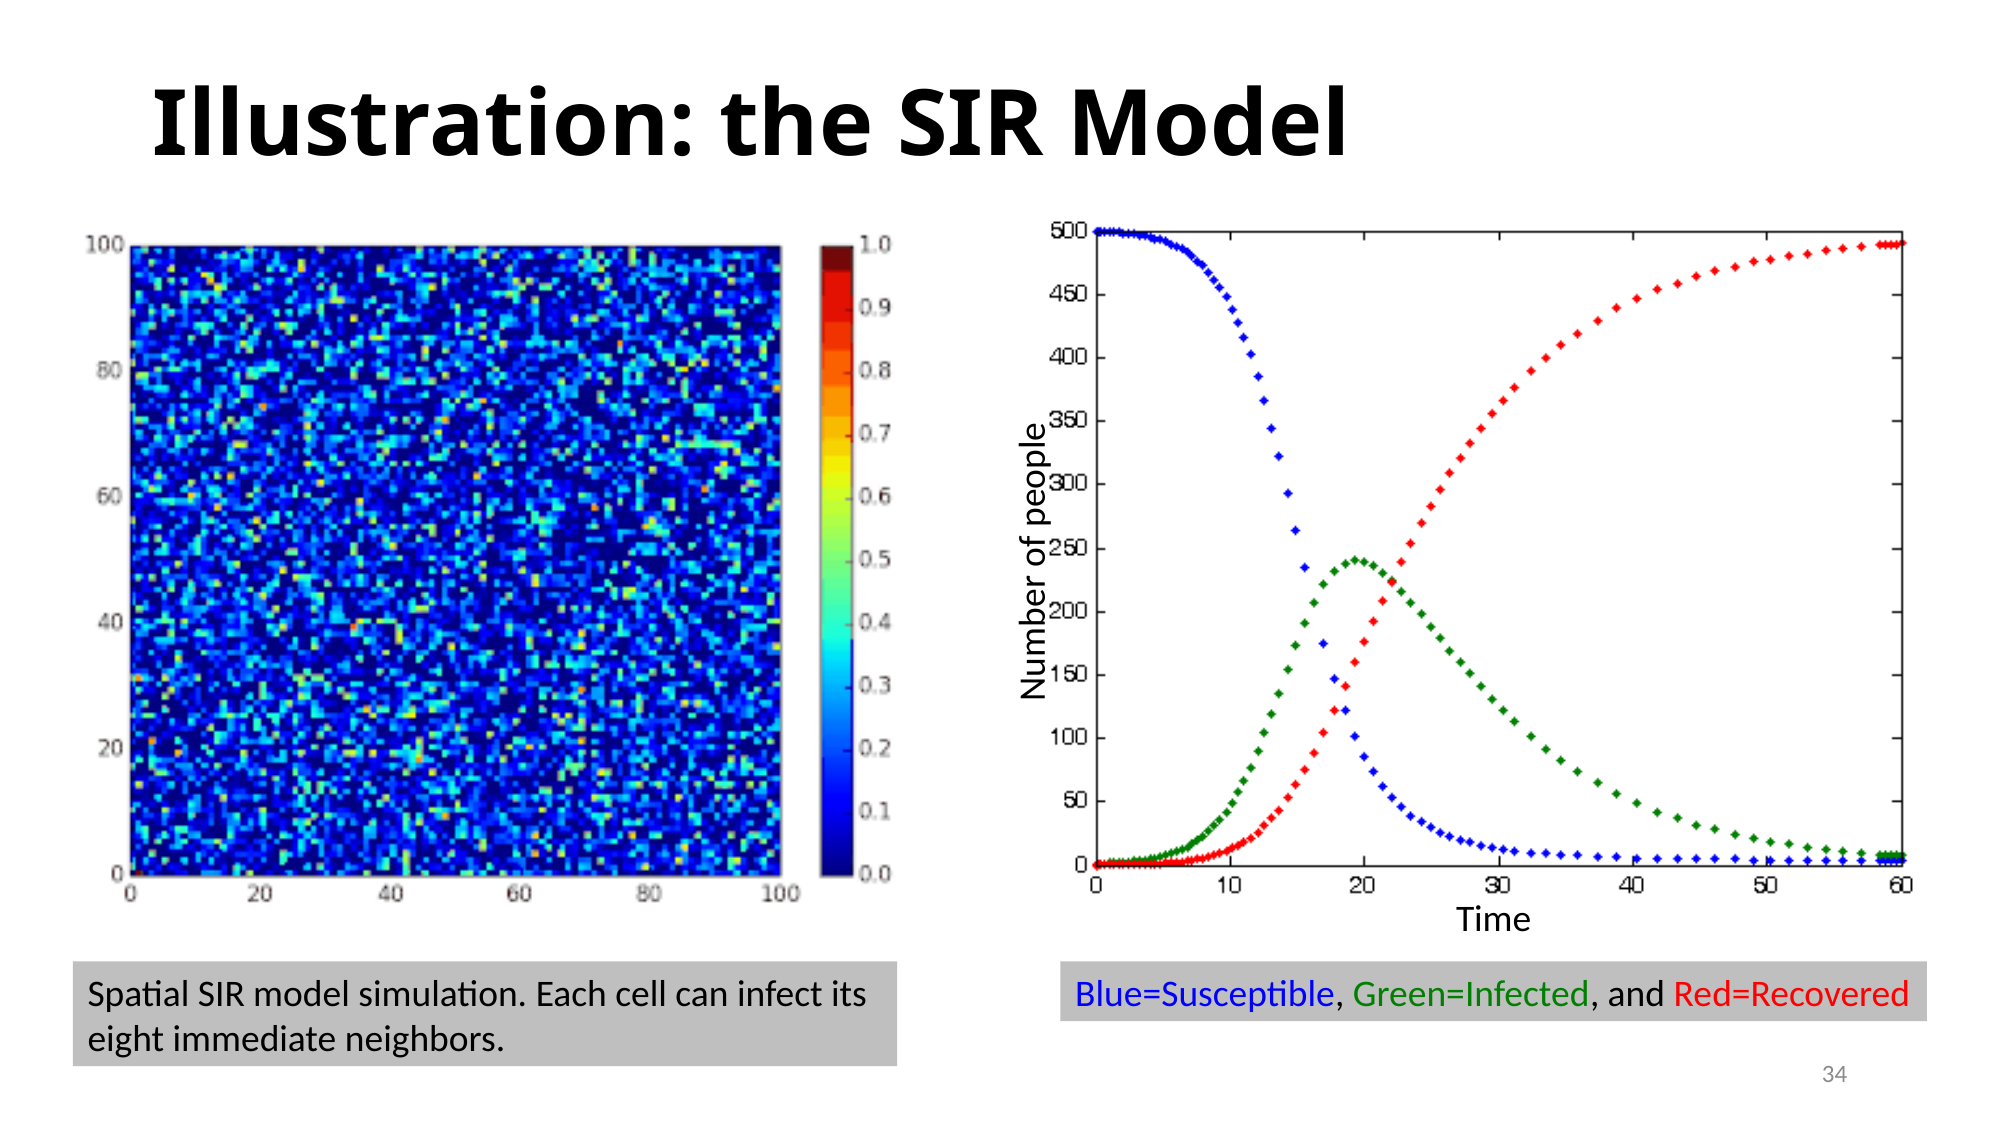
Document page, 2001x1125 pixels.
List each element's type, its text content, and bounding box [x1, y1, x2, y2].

text_box Spatial SIR model simulation. Each cell can infect its eight immediate neighbors. [72, 961, 898, 1067]
text_box Blue=Susceptible, Green=Infected, and Red=Recovered [1060, 961, 1927, 1022]
slide_number 34 [1412, 1042, 1863, 1103]
title Illustration: the SIR Model [137, 17, 1863, 172]
picture [0, 168, 2000, 955]
